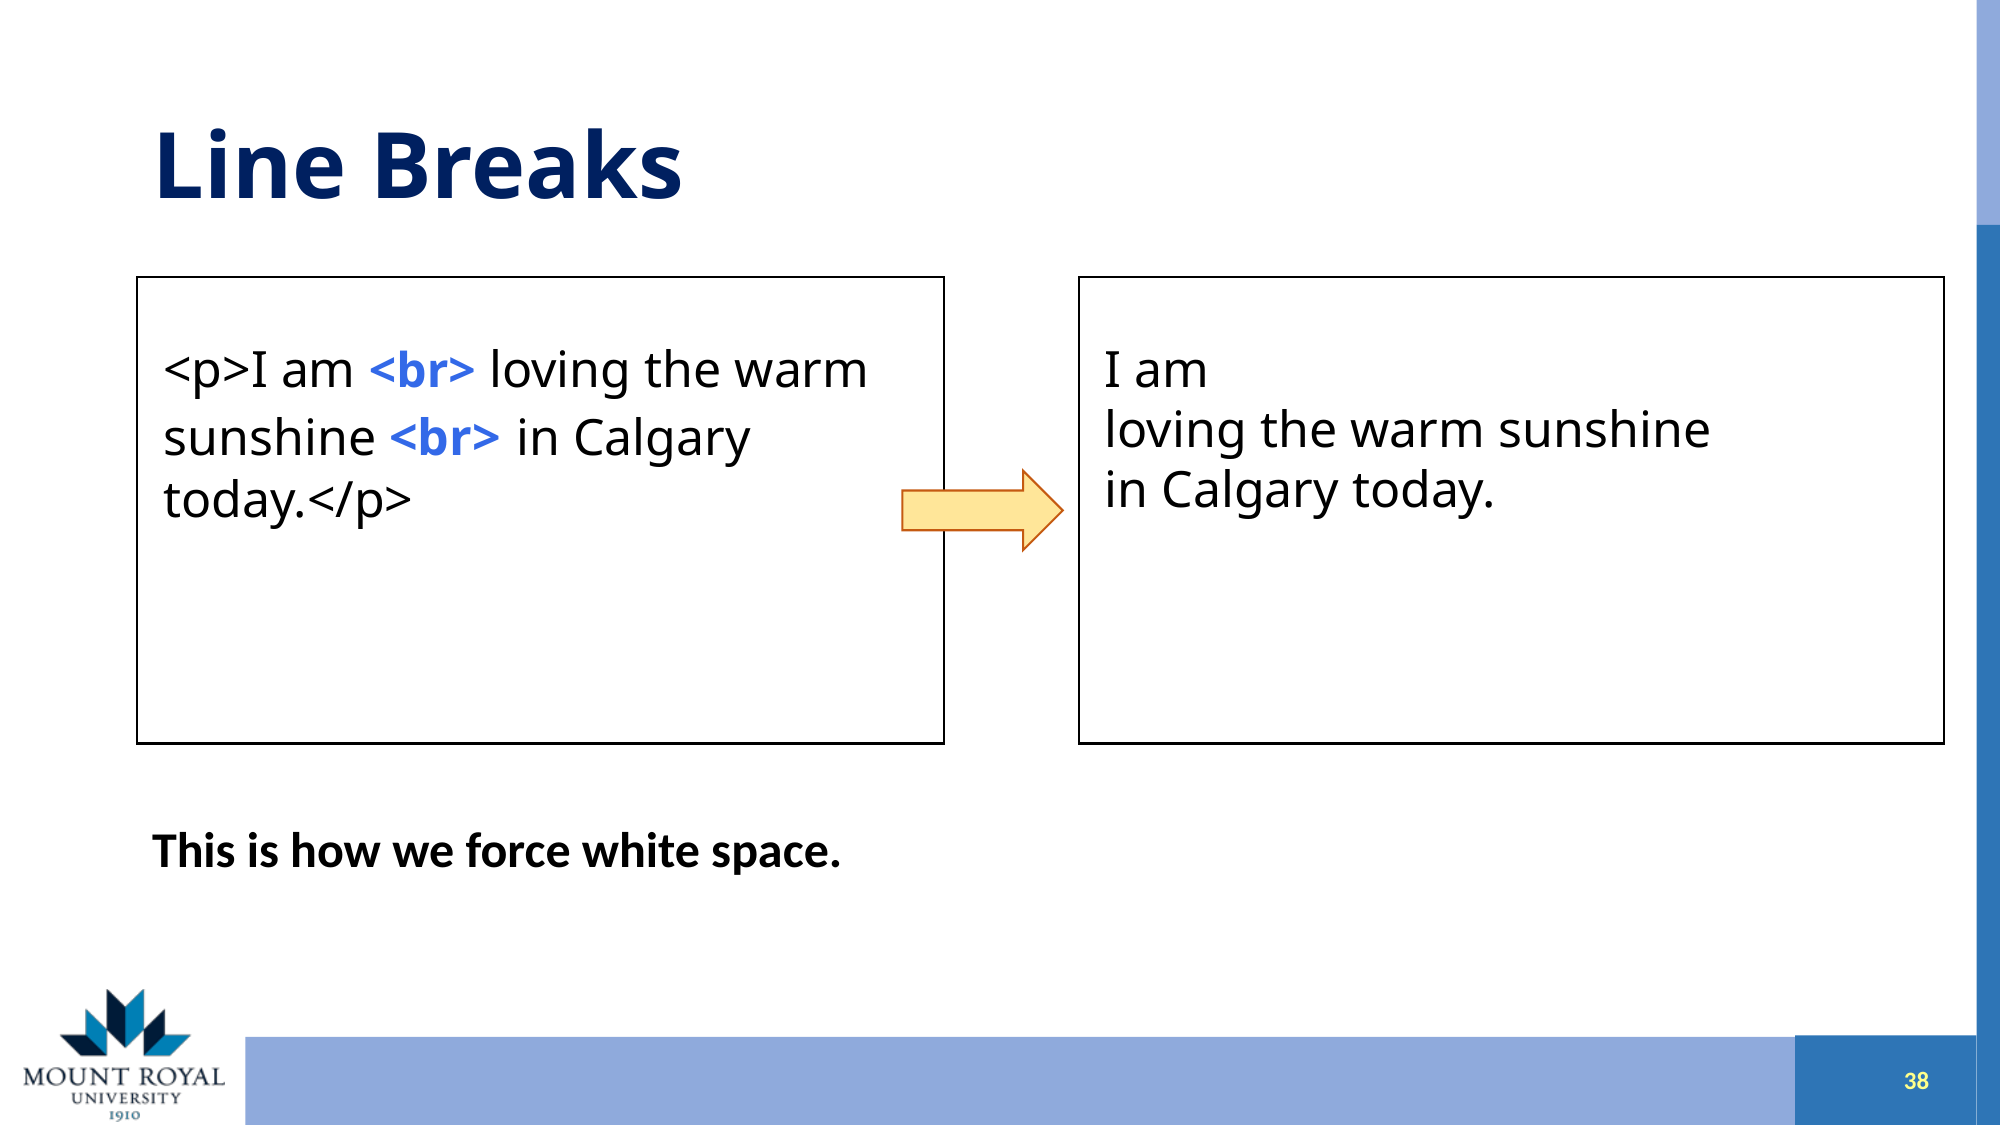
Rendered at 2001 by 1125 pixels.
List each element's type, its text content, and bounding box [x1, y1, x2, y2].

text_box [901, 468, 1065, 553]
text_box I am loving the warm sunshine in Calgary today. [1078, 277, 1945, 744]
text_box This is how we force white space. [137, 809, 945, 885]
text_box <p>I am <br> loving the warm sunshine <br> in Calgary today.</p> [137, 277, 945, 744]
title Line Breaks [137, 59, 1863, 278]
slide_number 37 [1827, 1049, 1945, 1110]
picture [23, 989, 225, 1122]
